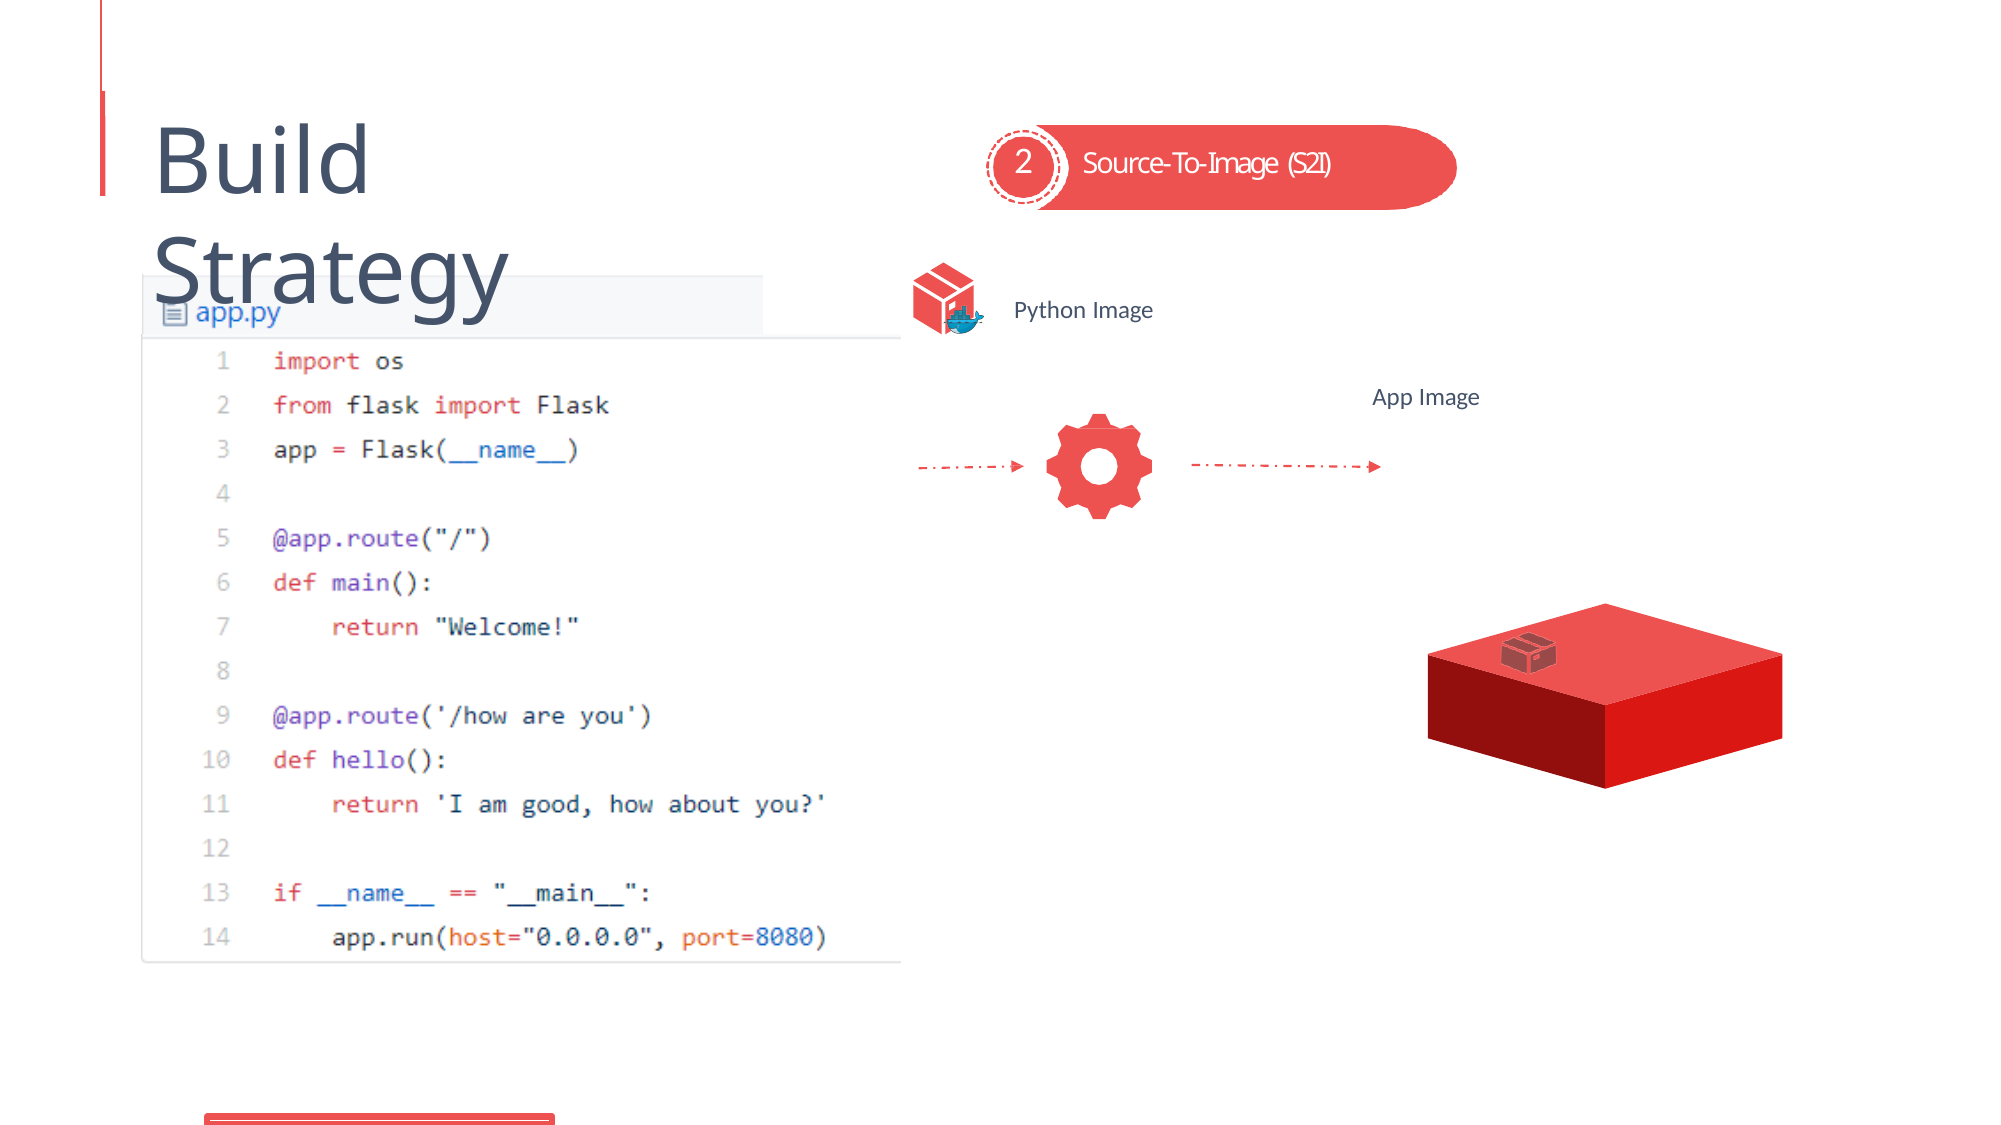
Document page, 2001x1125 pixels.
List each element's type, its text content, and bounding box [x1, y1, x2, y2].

picture [141, 274, 901, 967]
text_box App Image [1370, 378, 1483, 411]
text_box [1010, 460, 1024, 473]
title Build Strategy [150, 100, 663, 323]
picture [986, 124, 1457, 210]
text_box Python Image [1012, 291, 1157, 324]
text_box [1191, 463, 1201, 467]
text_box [1427, 603, 1783, 789]
text_box [1046, 413, 1152, 520]
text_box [913, 262, 989, 335]
text_box [1366, 460, 1382, 474]
